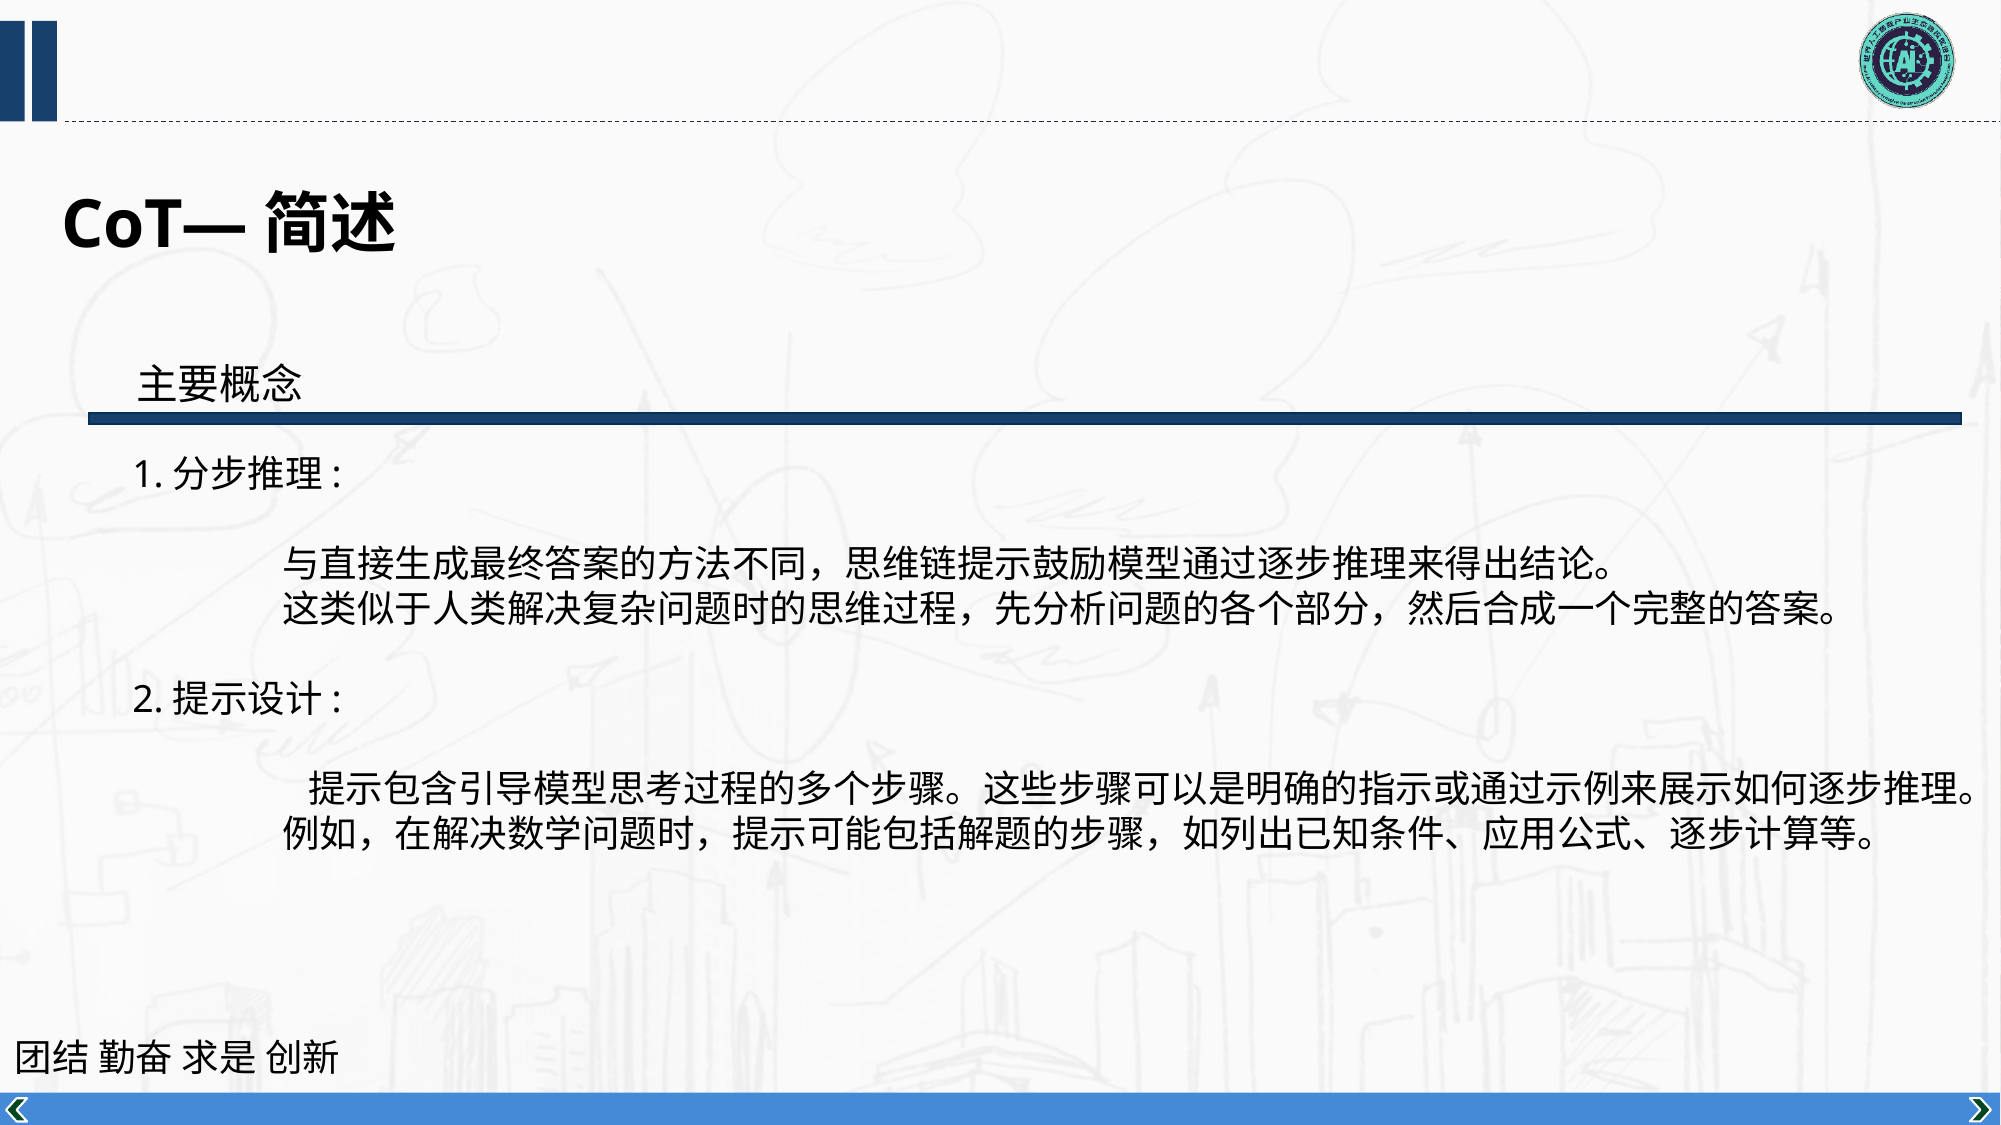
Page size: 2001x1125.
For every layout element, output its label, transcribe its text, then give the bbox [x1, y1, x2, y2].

picture [1857, 11, 1956, 110]
text_box 1.分步推理: 与直接生成最终答案的方法不同，思维链提示鼓励模型通过逐步推理来得出结论。 这类似于人类解决复杂问题时的思维过程，先分析问题的各个部分，然后合成一个完整的答案。 2.提示设计: 提示包含引导模型思考过程的多个步骤。这些步骤可以是明确的指示或通过示例来展示如何逐步推理。 例如，在解决数学问题时，提示可能包括解题的步骤，如列出已知条件、应用公式、逐步计算等。 [117, 442, 1989, 863]
text_box [88, 412, 1962, 425]
text_box 主要概念 [102, 350, 370, 415]
text_box CoT—简述 [46, 173, 1054, 268]
